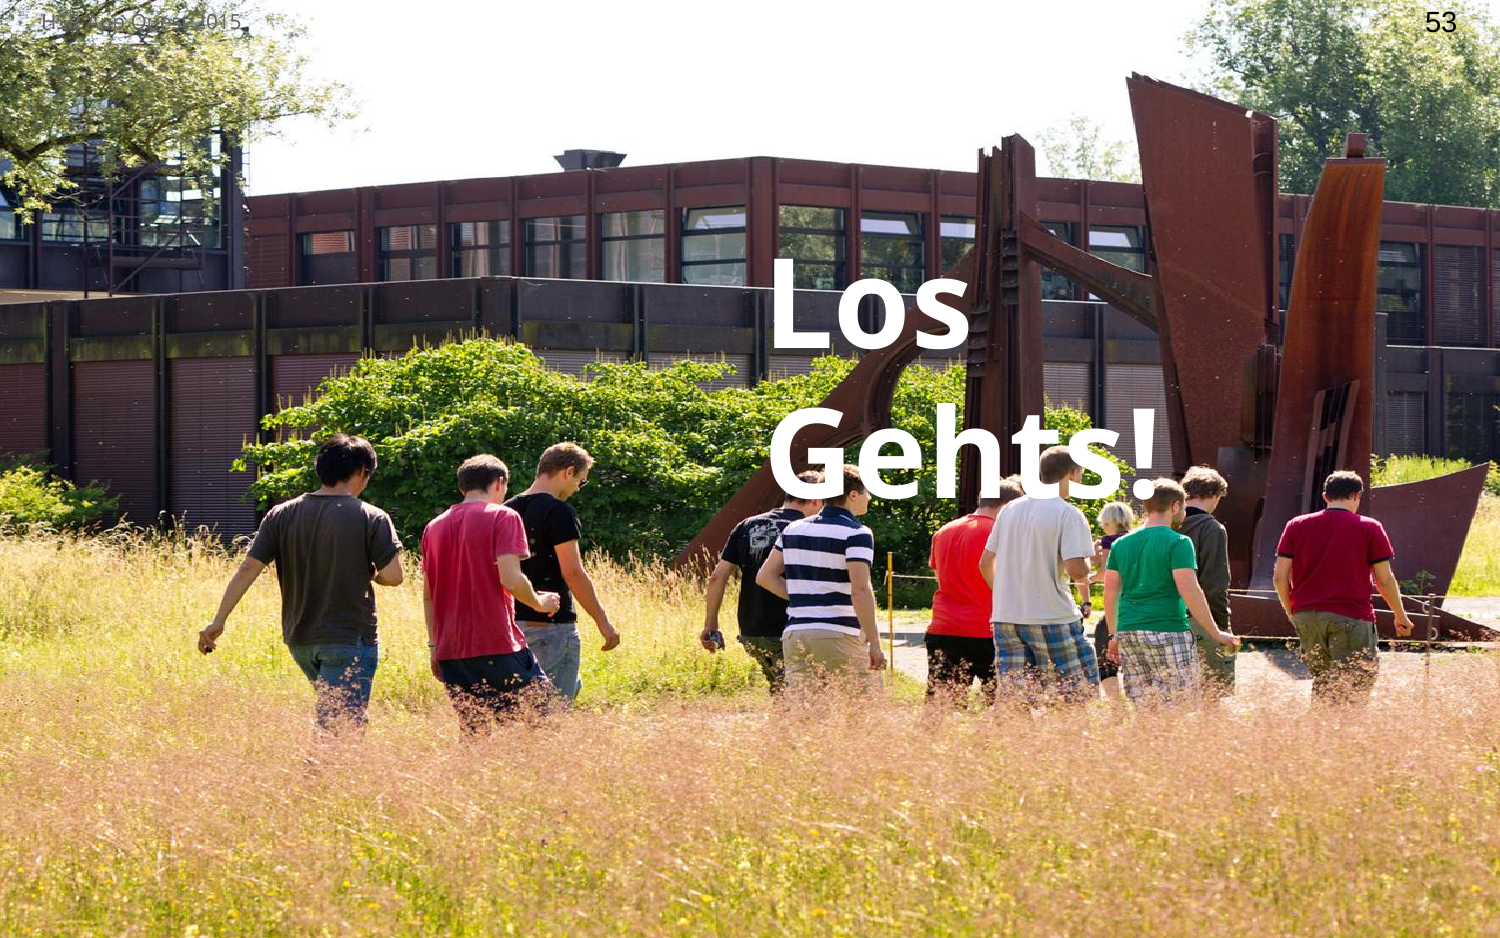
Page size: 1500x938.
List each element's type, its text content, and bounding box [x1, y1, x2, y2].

title Los Gehts! [748, 223, 1410, 389]
picture [0, 0, 1500, 938]
slide_number ‹#› [1410, 0, 1500, 42]
